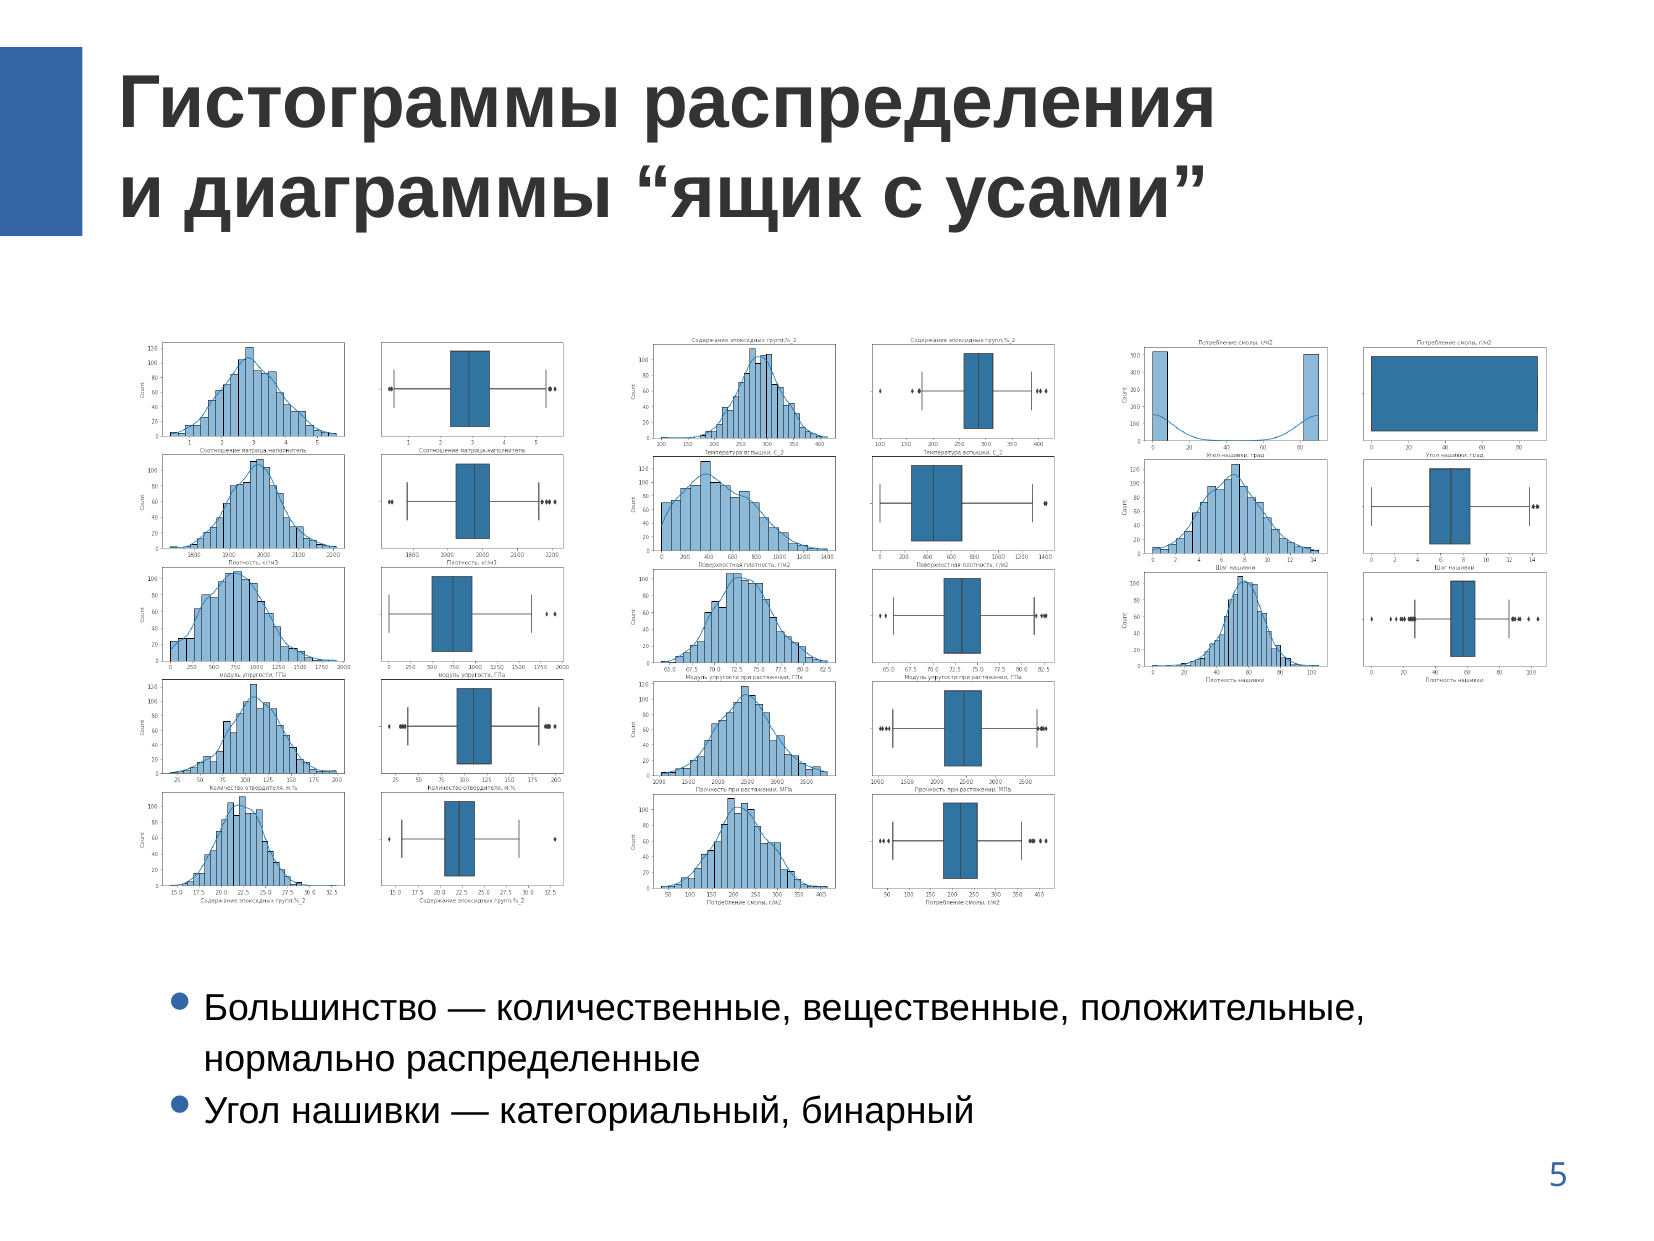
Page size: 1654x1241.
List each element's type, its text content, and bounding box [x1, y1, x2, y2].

picture [1100, 330, 1569, 689]
text_box Большинство — количественные, вещественные, положительные, нормально распределенные Угол нашивки — категориальный, бинарный [153, 968, 1494, 1132]
picture [608, 327, 1078, 913]
picture [117, 331, 586, 909]
text_box Гистограммы распределения и диаграммы “ящик с усами” [118, 49, 1571, 236]
